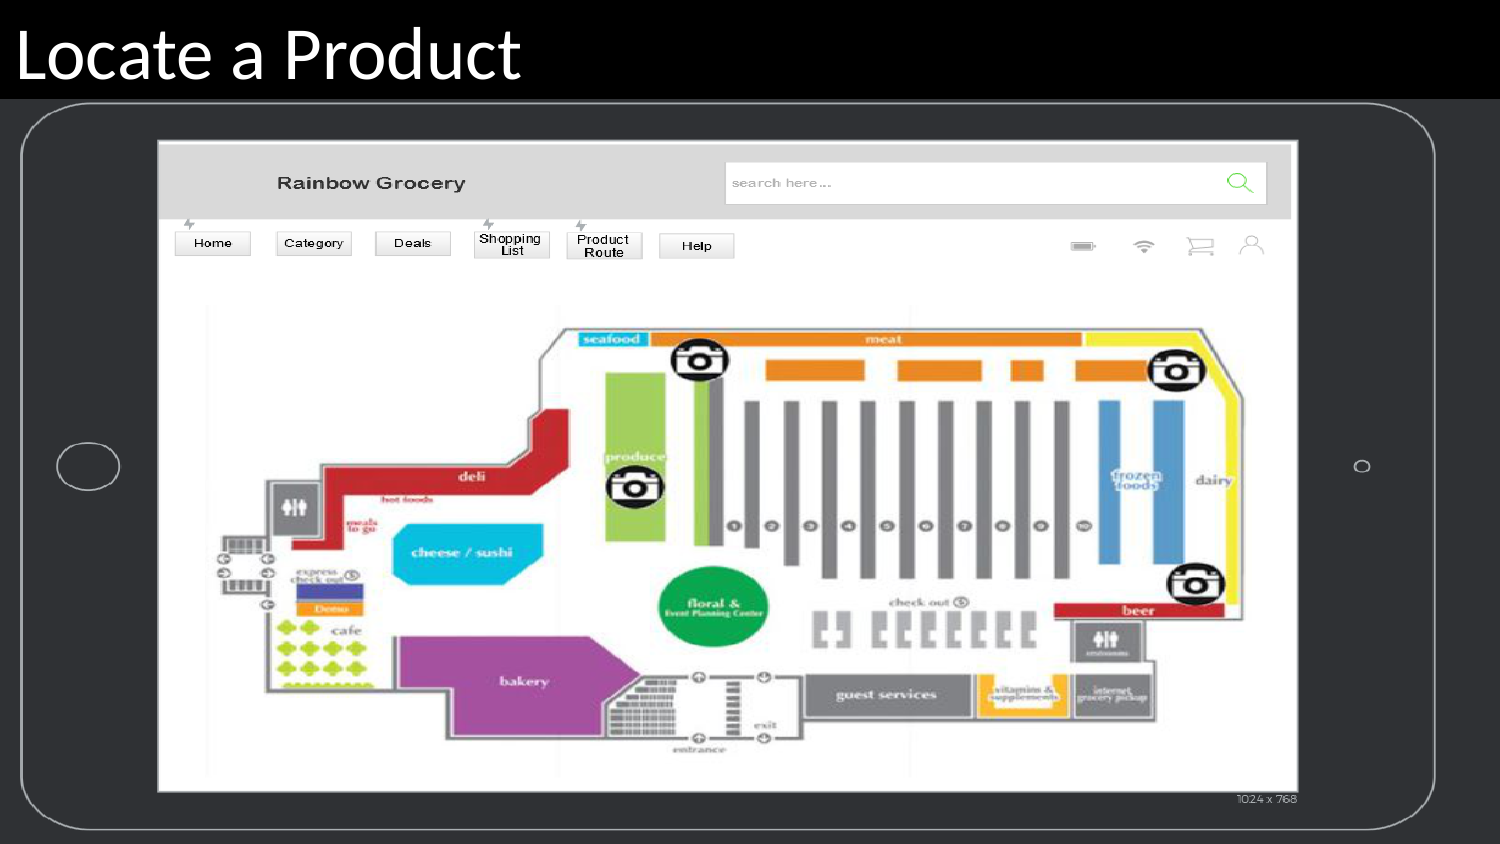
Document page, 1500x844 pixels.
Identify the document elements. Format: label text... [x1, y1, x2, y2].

picture [0, 98, 1500, 844]
text_box Locate a Product [0, 0, 1500, 98]
